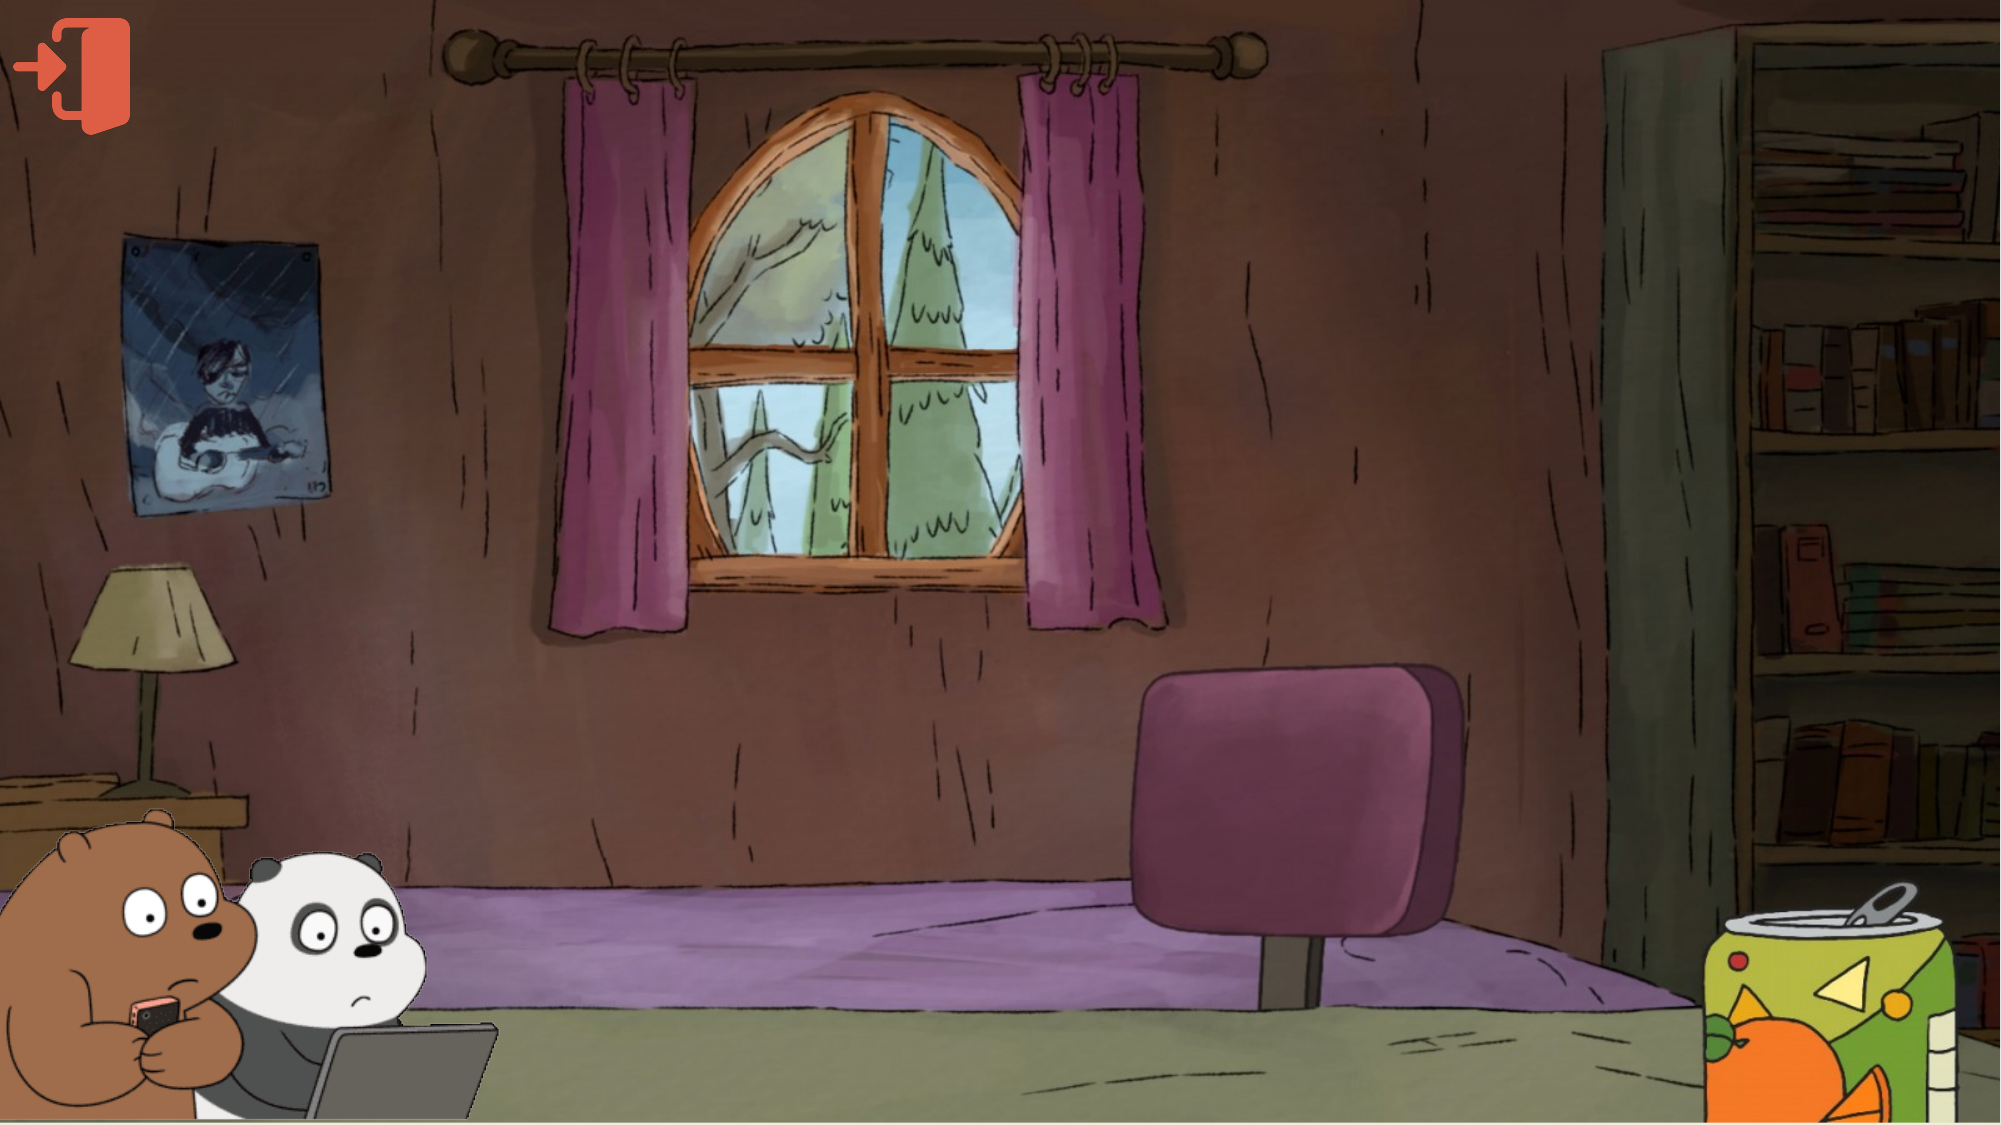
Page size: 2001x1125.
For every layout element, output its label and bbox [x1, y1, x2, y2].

text_box [0, 673, 2000, 1125]
picture [0, 0, 2001, 1125]
